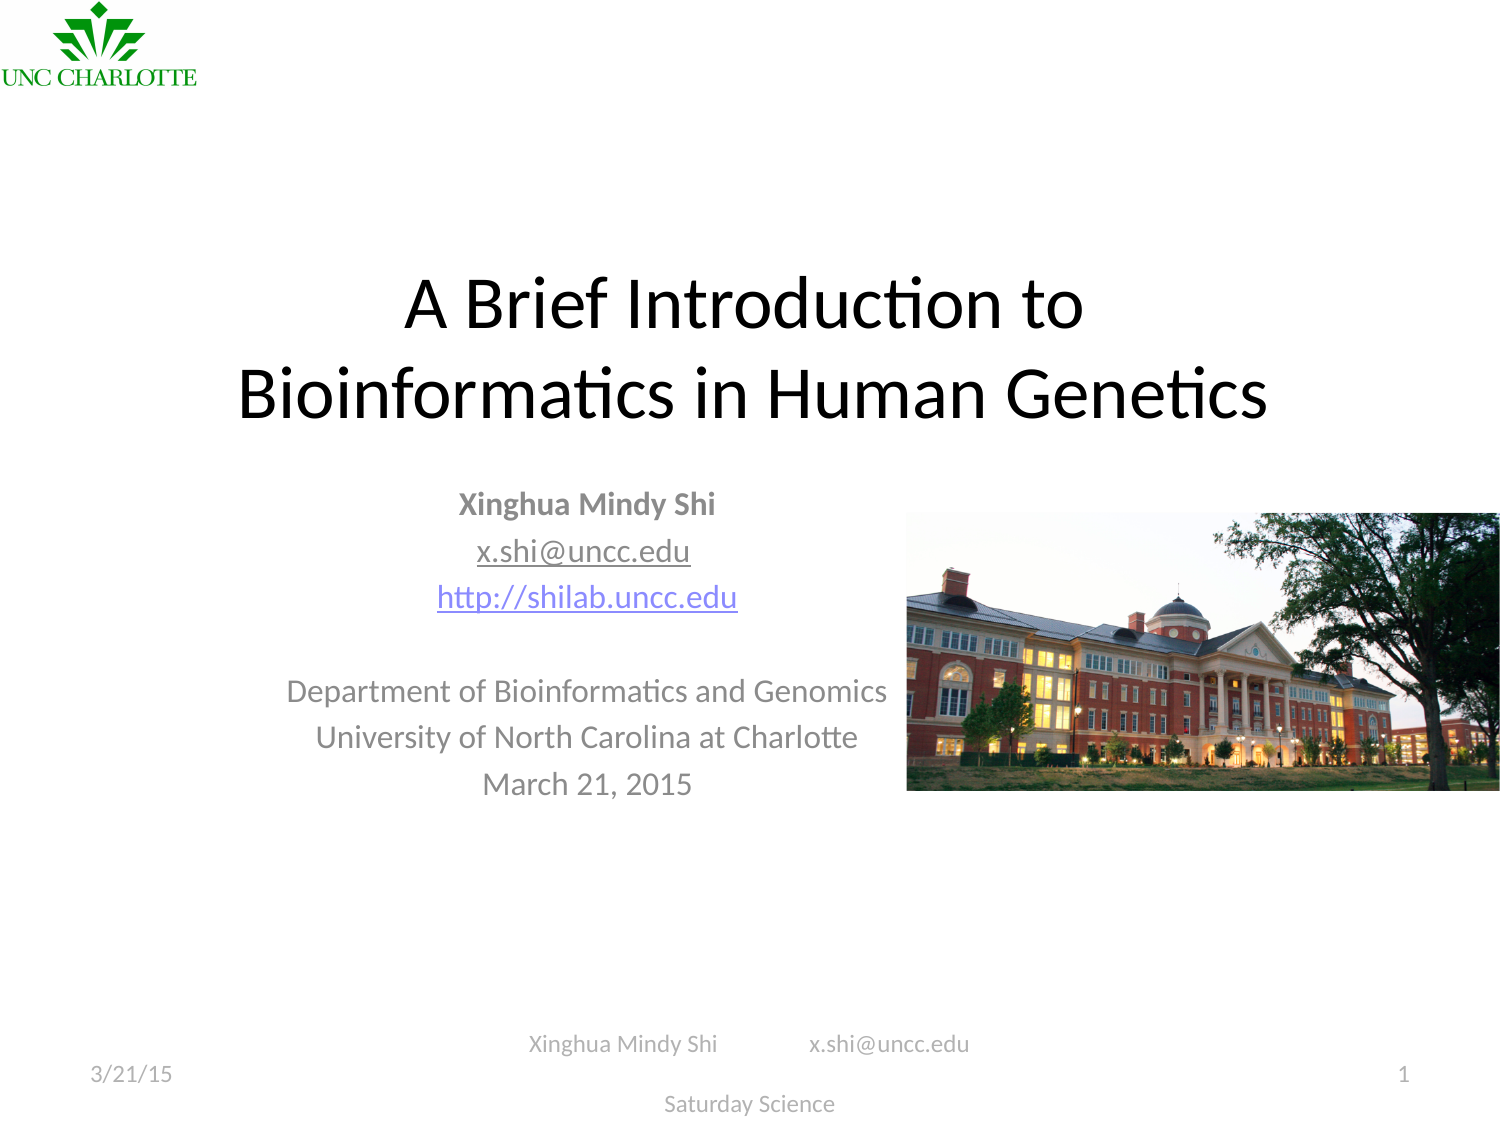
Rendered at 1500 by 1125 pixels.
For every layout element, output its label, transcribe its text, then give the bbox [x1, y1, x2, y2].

picture [906, 512, 1500, 791]
slide_number 1 [1074, 1042, 1425, 1103]
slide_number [75, 1042, 425, 1103]
footer Xinghua Mindy Shi x.shi@uncc.edu Saturday Science [512, 1042, 988, 1103]
subtitle Xinghua Mindy Shi x.shi@uncc.edu http://shilab.uncc.edu Department of Bioinformatics and Genomics University of North Carolina at Charlotte March 21, 2015 [62, 474, 1113, 763]
picture [0, 0, 201, 90]
title A Brief Introduction to Bioinformatics in Human Genetics [0, 85, 1500, 602]
